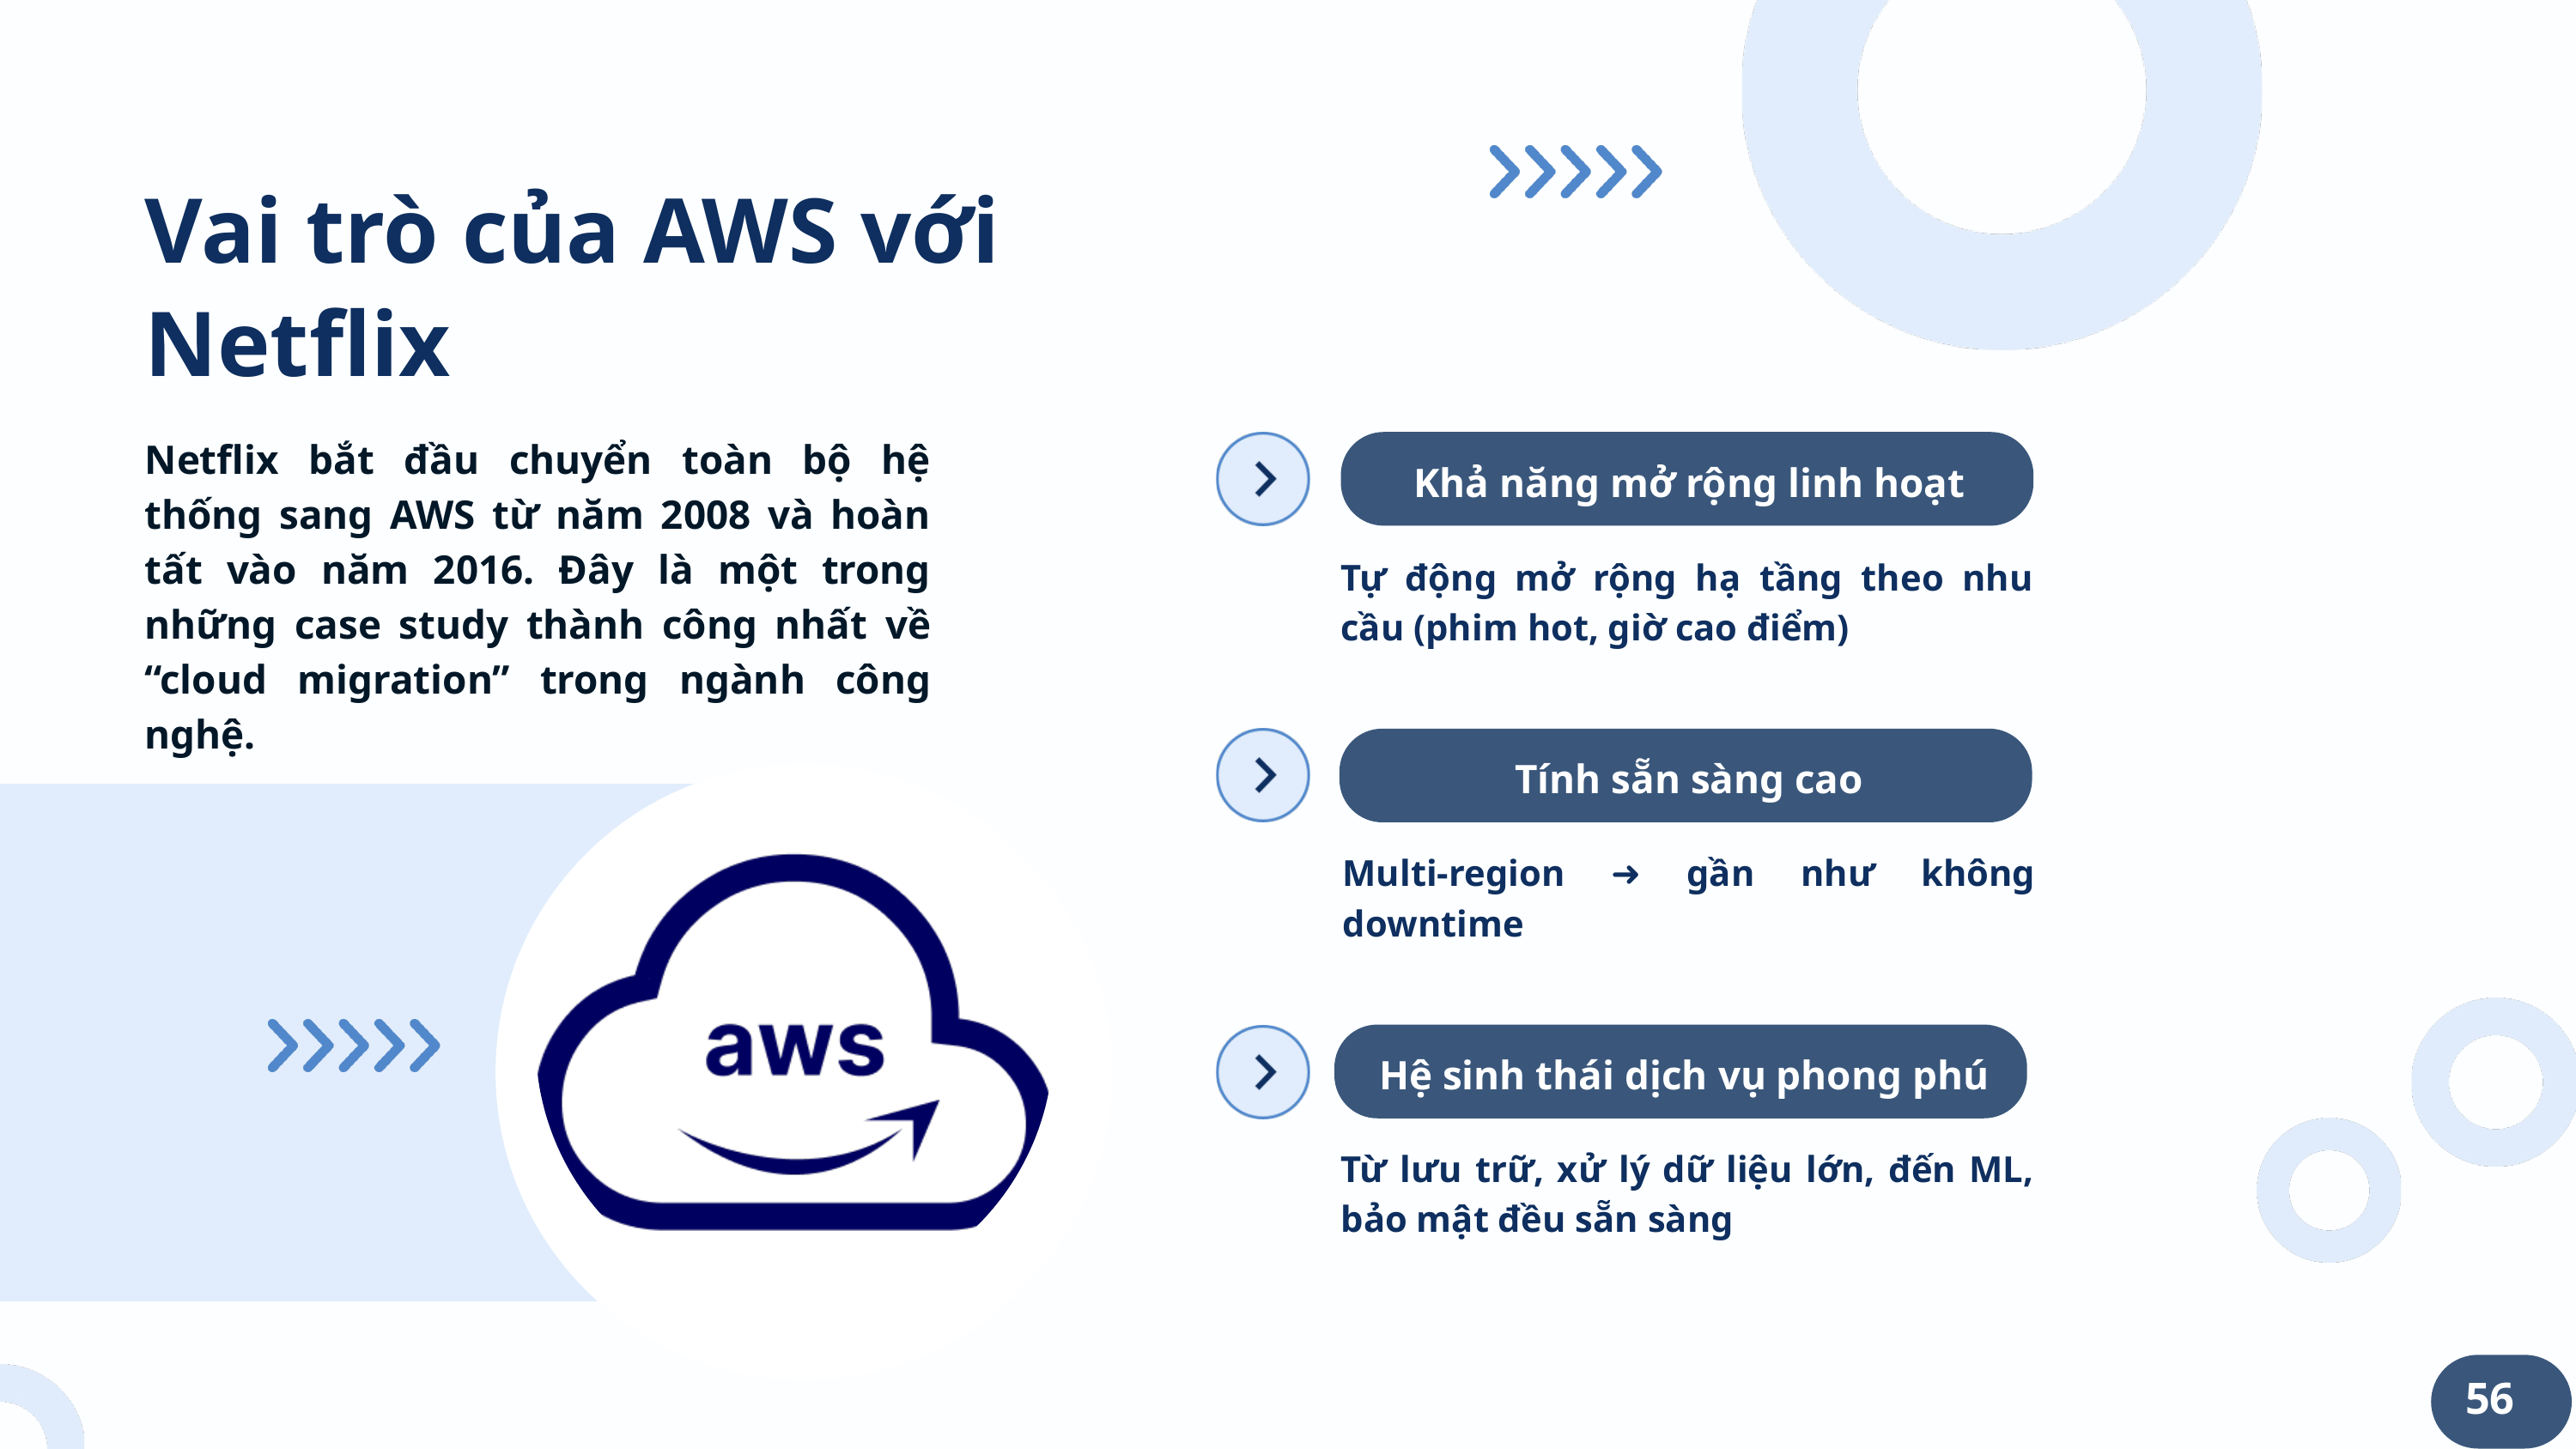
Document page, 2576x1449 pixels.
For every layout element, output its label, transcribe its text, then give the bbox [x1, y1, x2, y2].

text_box [1216, 432, 1310, 526]
text_box Vai trò của AWS với Netflix [144, 167, 1083, 395]
text_box Từ lưu trữ, xử lý dữ liệu lớn, đến ML, bảo mật đều sẵn sàng [1340, 1138, 2034, 1240]
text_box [2430, 1355, 2573, 1449]
text_box [1741, 0, 2263, 350]
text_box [1339, 728, 2032, 823]
text_box Multi-region ➜ gần như không downtime [1342, 843, 2036, 944]
text_box [1216, 1025, 1310, 1119]
text_box [0, 1364, 85, 1449]
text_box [1340, 431, 2034, 526]
text_box [1216, 728, 1310, 822]
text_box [0, 783, 490, 1301]
text_box [1489, 144, 1662, 198]
text_box [2257, 1118, 2402, 1263]
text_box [495, 763, 1113, 1381]
text_box [2411, 997, 2576, 1167]
text_box Tự động mở rộng hạ tầng theo nhu cầu (phim hot, giờ cao điểm) [1340, 548, 2034, 648]
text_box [1334, 1024, 2027, 1119]
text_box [535, 783, 1054, 1301]
text_box Netflix bắt đầu chuyển toàn bộ hệ thống sang AWS từ năm 2008 và hoàn tất vào năm 2016. Đây là một trong những case study thành công nhất về “cloud migration” trong ngành công nghệ. [144, 426, 932, 758]
